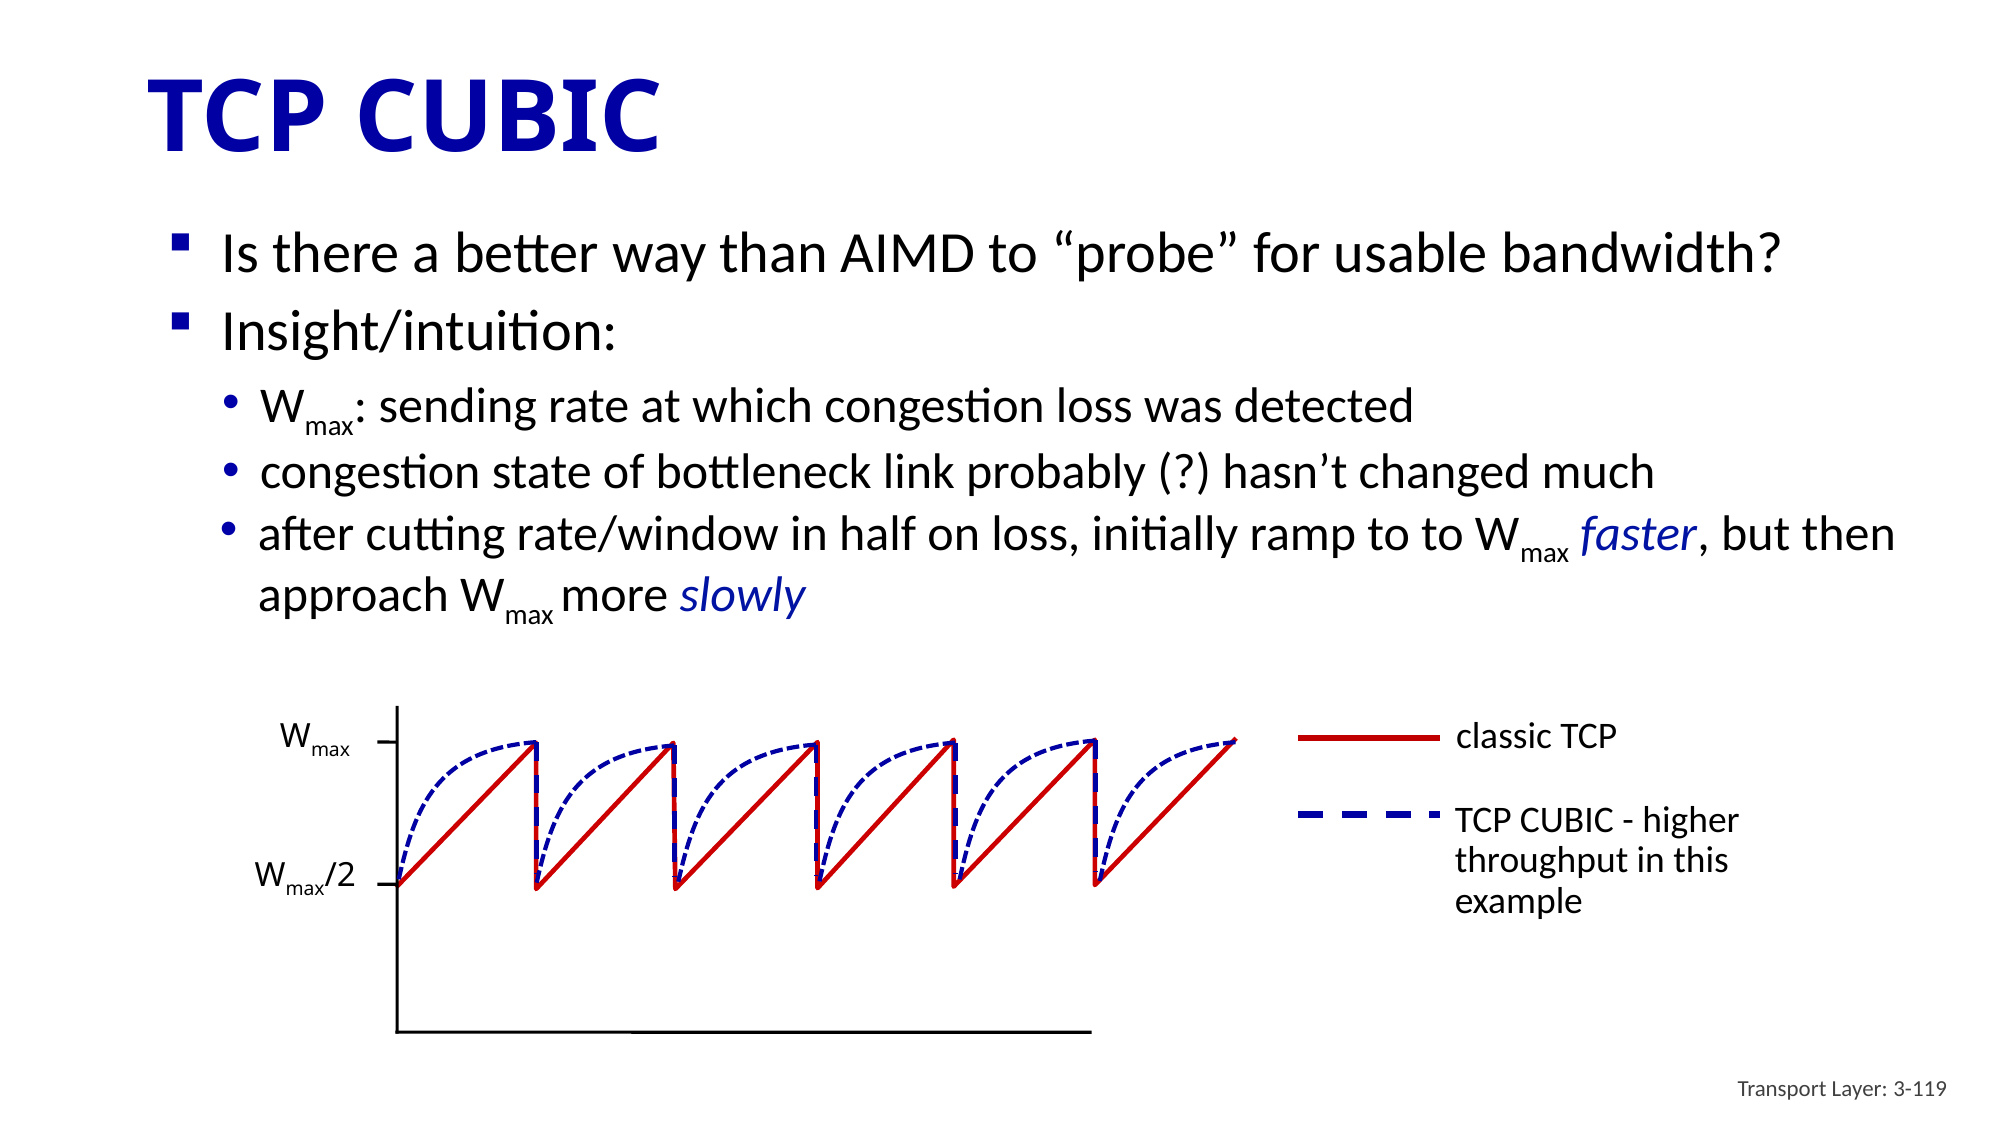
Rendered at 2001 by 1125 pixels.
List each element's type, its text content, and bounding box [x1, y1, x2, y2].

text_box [1297, 704, 1799, 931]
text_box Is there a better way than AIMD to “probe” for usable bandwidth? [131, 214, 1963, 293]
slide_number Transport Layer: 3-119 [1512, 1056, 1963, 1117]
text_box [238, 705, 1237, 1034]
text_box after cutting rate/window in half on loss, initially ramp to to Wmax faster, but then approach Wmax more slowly [128, 493, 1961, 642]
title TCP CUBIC [131, 45, 2000, 193]
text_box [536, 740, 1236, 886]
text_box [398, 742, 536, 882]
text_box Insight/intuition: Wmax: sending rate at which congestion loss was detected congestion state of bottleneck link probably (?) hasn’t changed much [131, 293, 1963, 1056]
